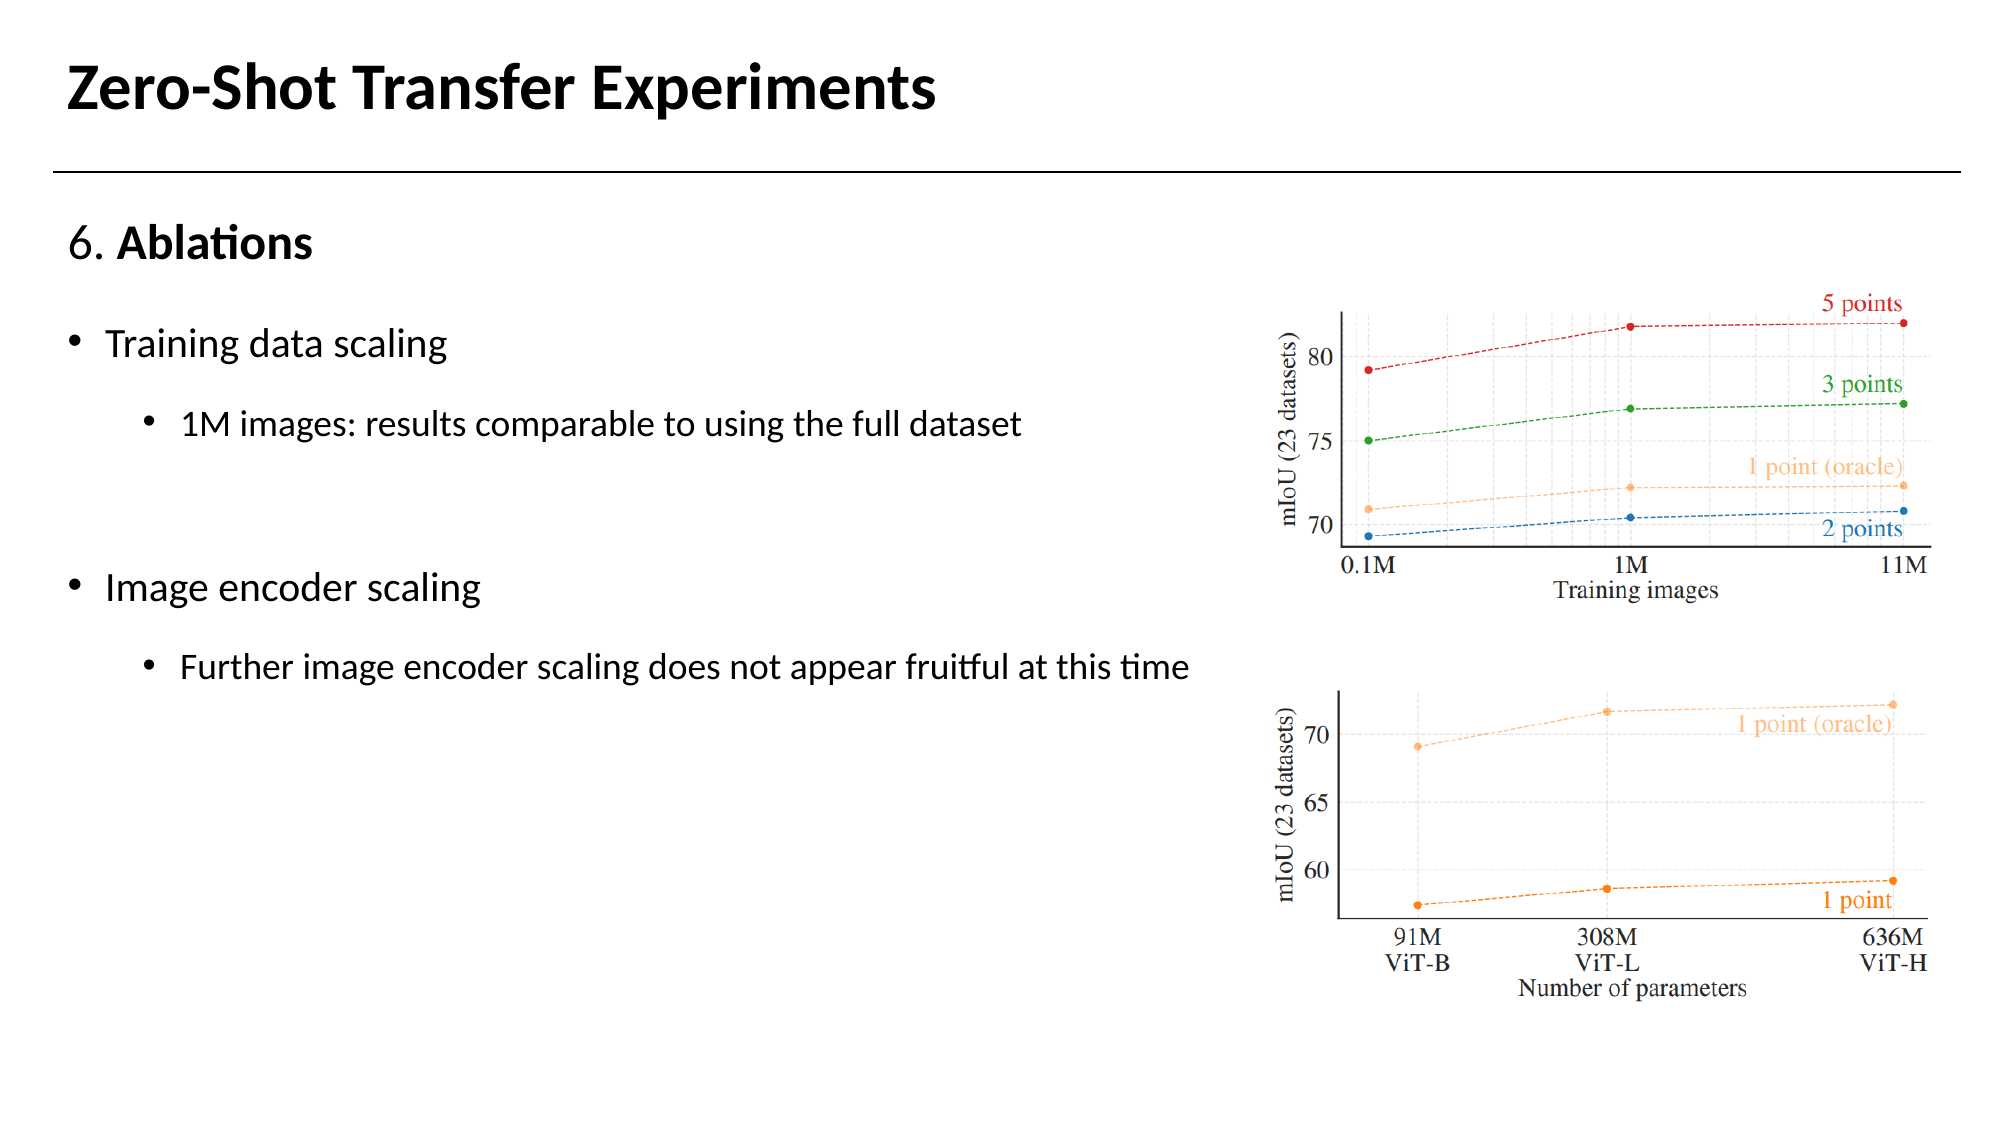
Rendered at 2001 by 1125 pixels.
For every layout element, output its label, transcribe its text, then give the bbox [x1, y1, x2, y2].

picture [1254, 668, 1951, 1015]
title Zero-Shot Transfer Experiments [52, 3, 2000, 173]
picture [1254, 261, 1971, 622]
list 6. Ablations Training data scaling 1M images: results comparable to using the full dataset Image encoder scaling Further image encoder scaling does not appear fruitful at this time [52, 172, 1255, 1043]
